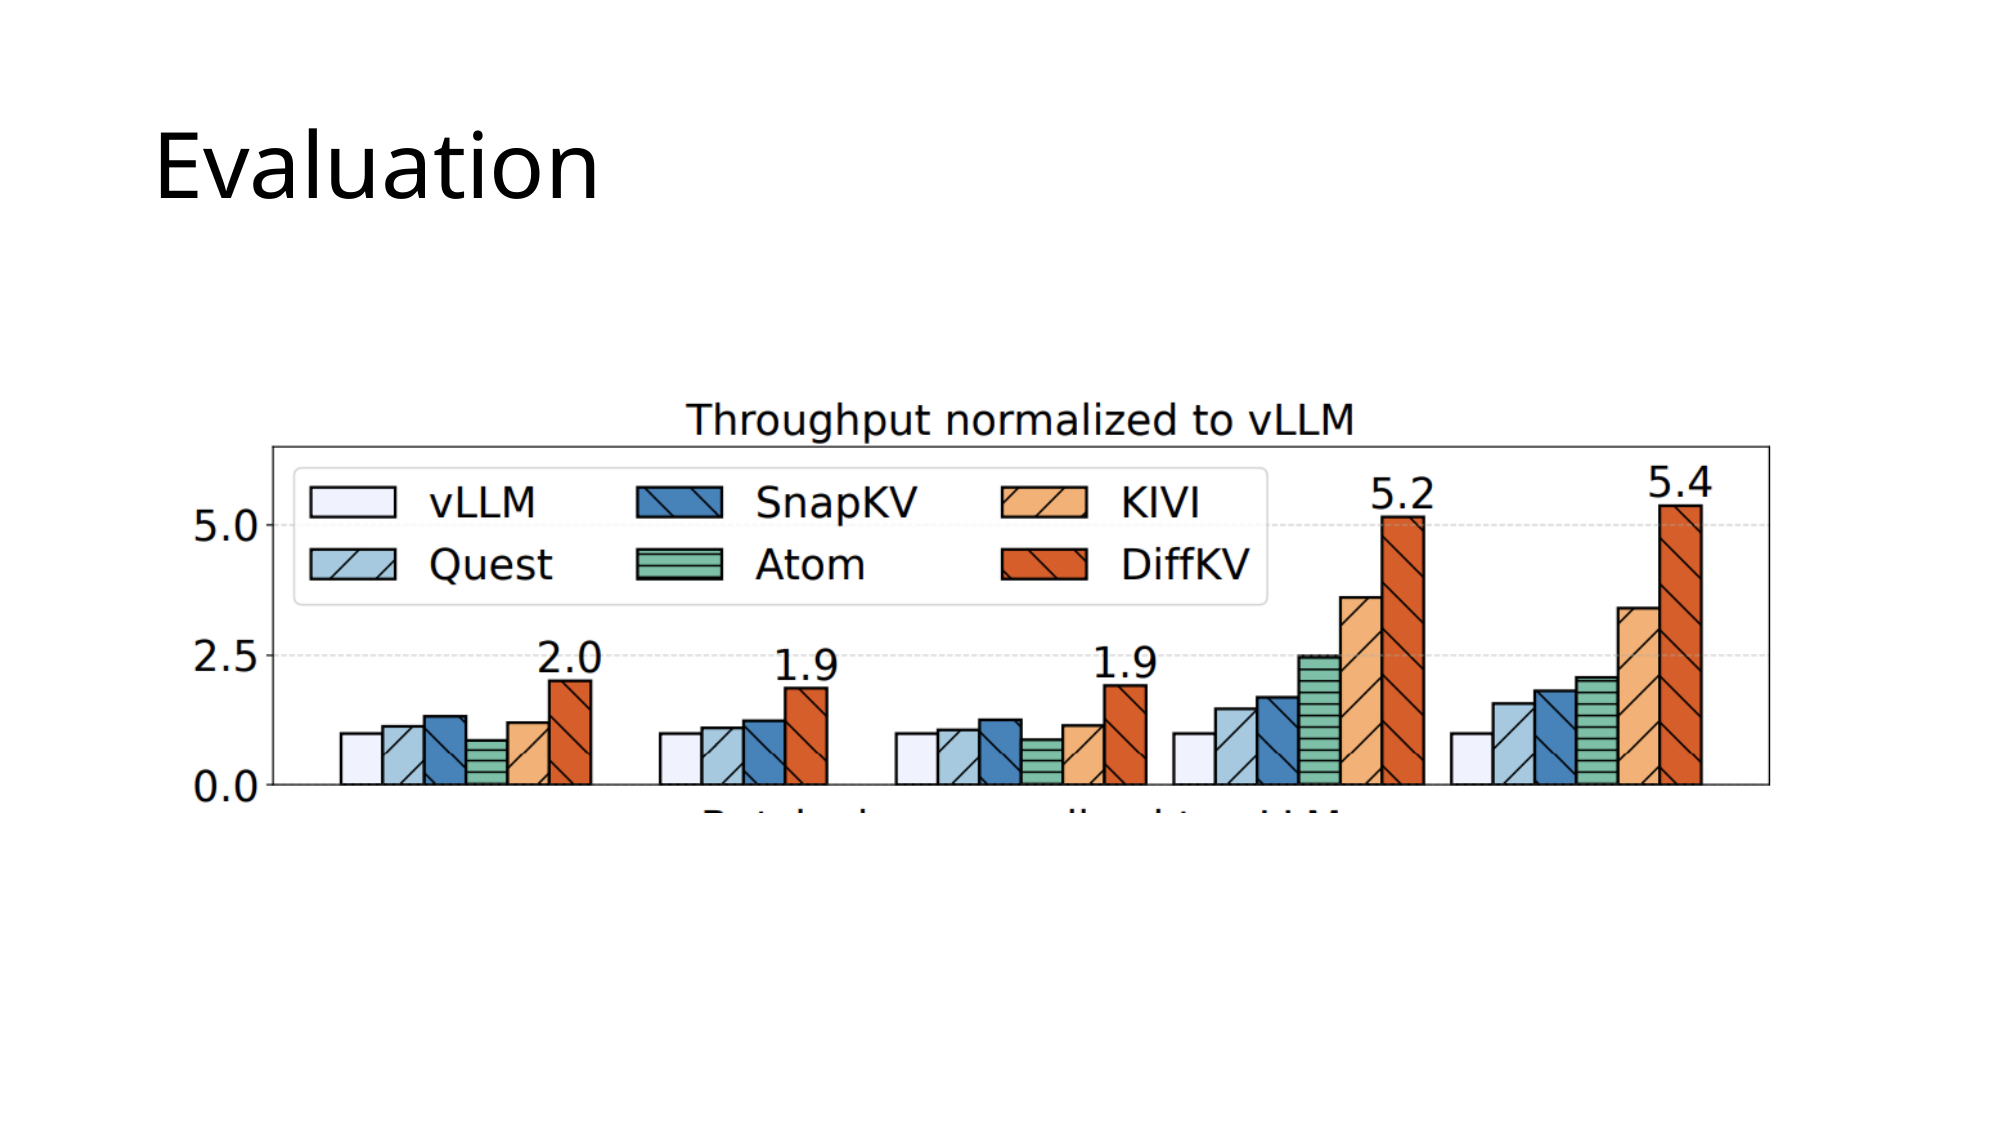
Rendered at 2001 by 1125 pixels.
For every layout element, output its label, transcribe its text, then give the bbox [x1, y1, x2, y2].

title Evaluation [137, 59, 1863, 278]
picture [173, 364, 1806, 813]
